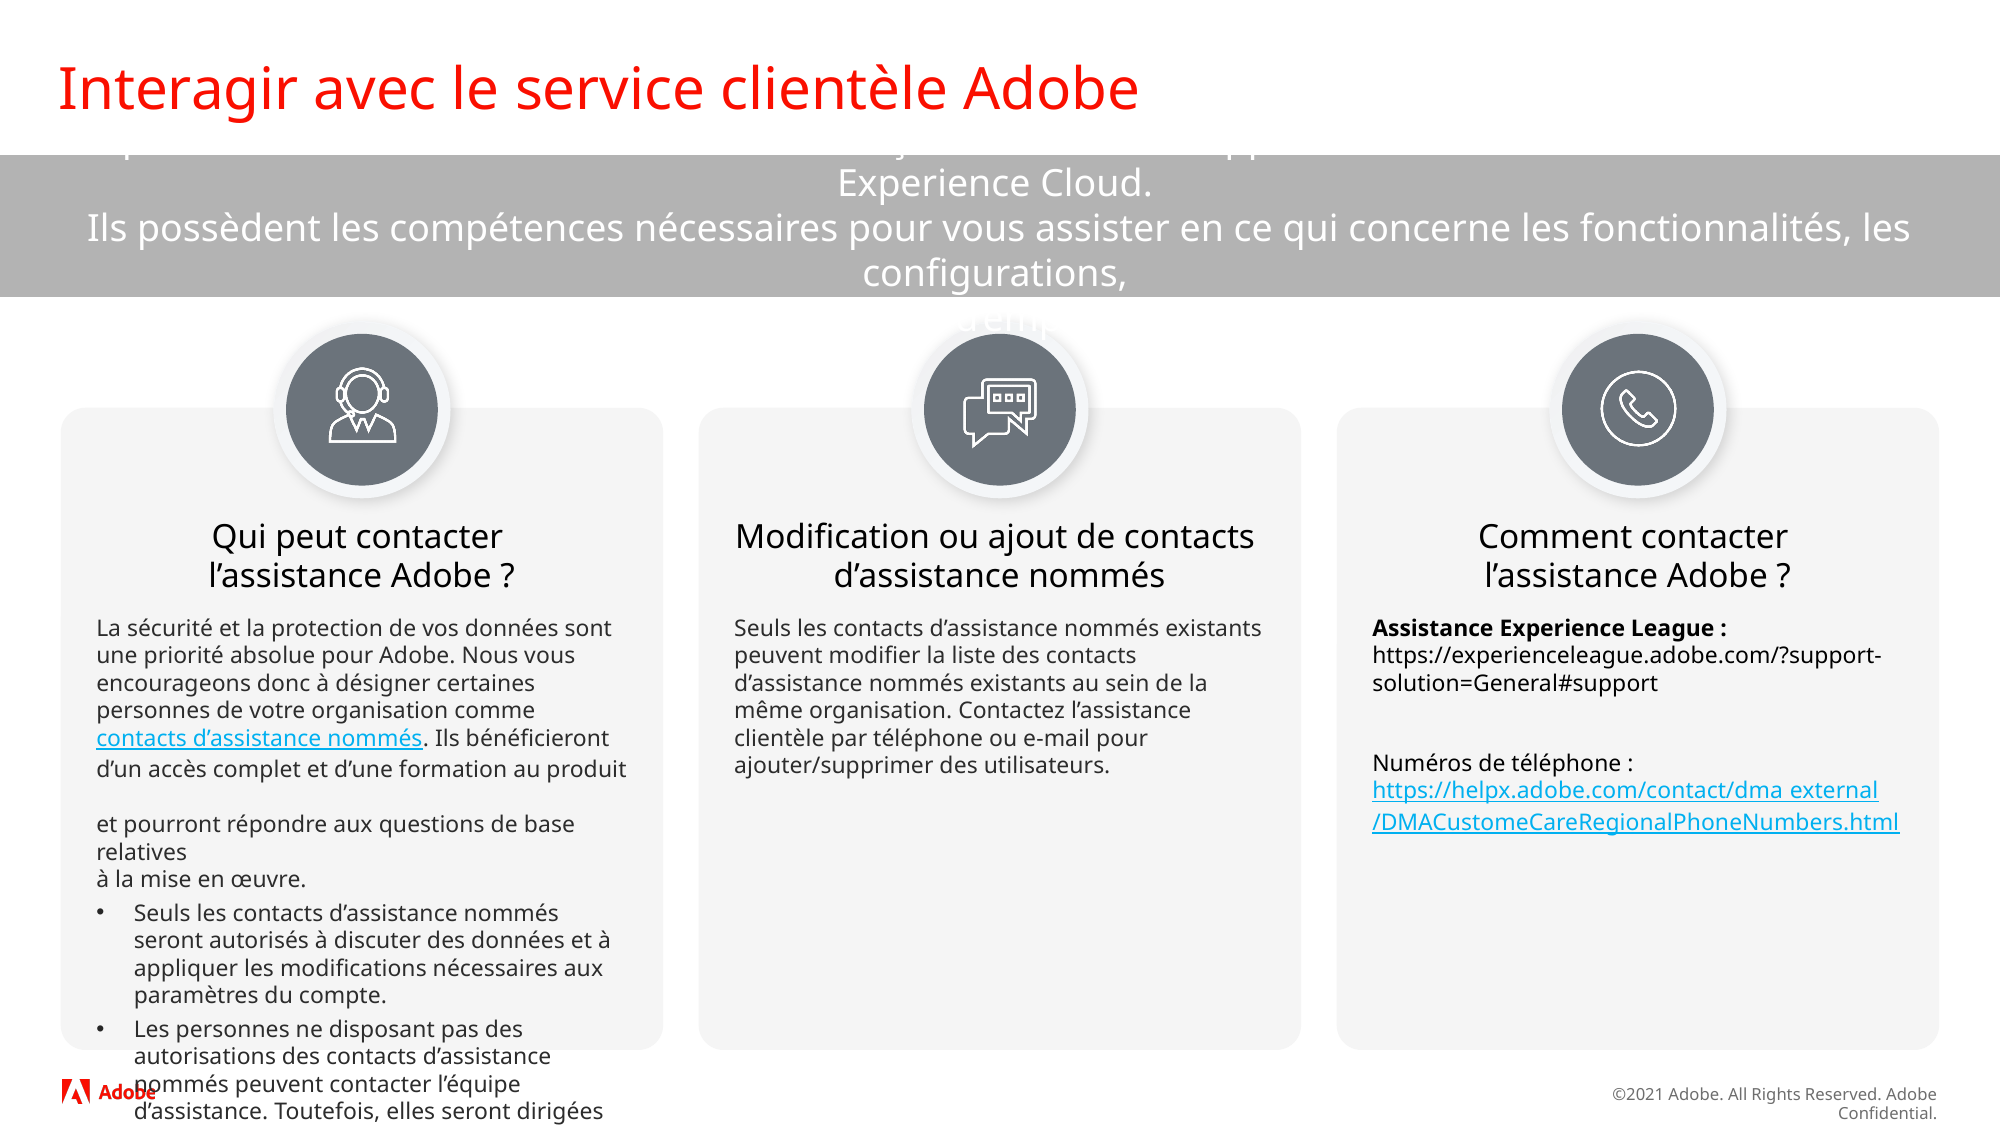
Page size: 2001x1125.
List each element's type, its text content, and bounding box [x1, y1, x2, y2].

text_box Les spécialistes du service clientèle Adobe ont reçu une formation approfondie sur toutes les solutions Adobe Experience Cloud. Ils possèdent les compétences nécessaires pour vous assister en ce qui concerne les fonctionnalités, les configurations, les problèmes et les modes d’emploi généraux des solutions. [0, 154, 2000, 298]
picture [963, 378, 1037, 449]
picture [1600, 370, 1677, 447]
picture [328, 367, 397, 443]
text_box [698, 321, 1302, 1050]
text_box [60, 321, 664, 1050]
title Interagir avec le service clientèle Adobe [51, 51, 1940, 154]
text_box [1336, 321, 1940, 1050]
